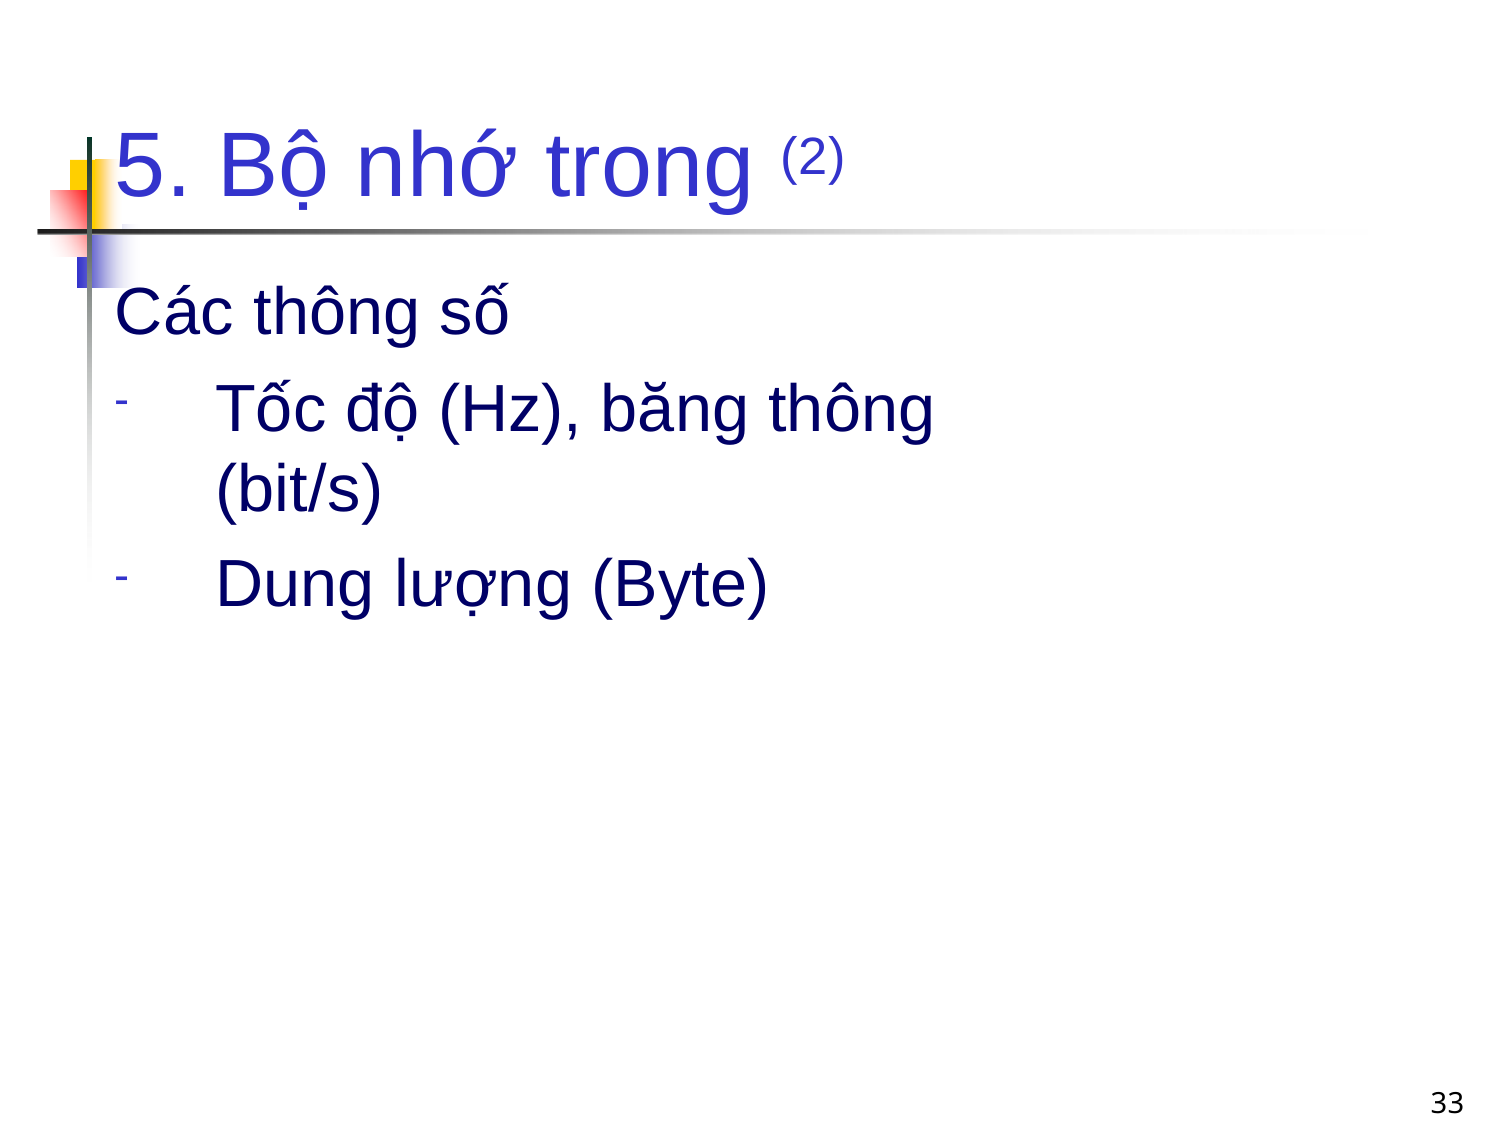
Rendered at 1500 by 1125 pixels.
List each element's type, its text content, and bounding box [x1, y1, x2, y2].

title 5. Bộ nhớ trong (2) [108, 102, 860, 294]
picture [860, 229, 1387, 235]
picture [37, 137, 108, 588]
text_box Các thông số Tốc độ (Hz), băng thông (bit/s) Dung lượng (Byte) [113, 248, 1124, 621]
text_box 33 [1424, 1081, 1469, 1125]
